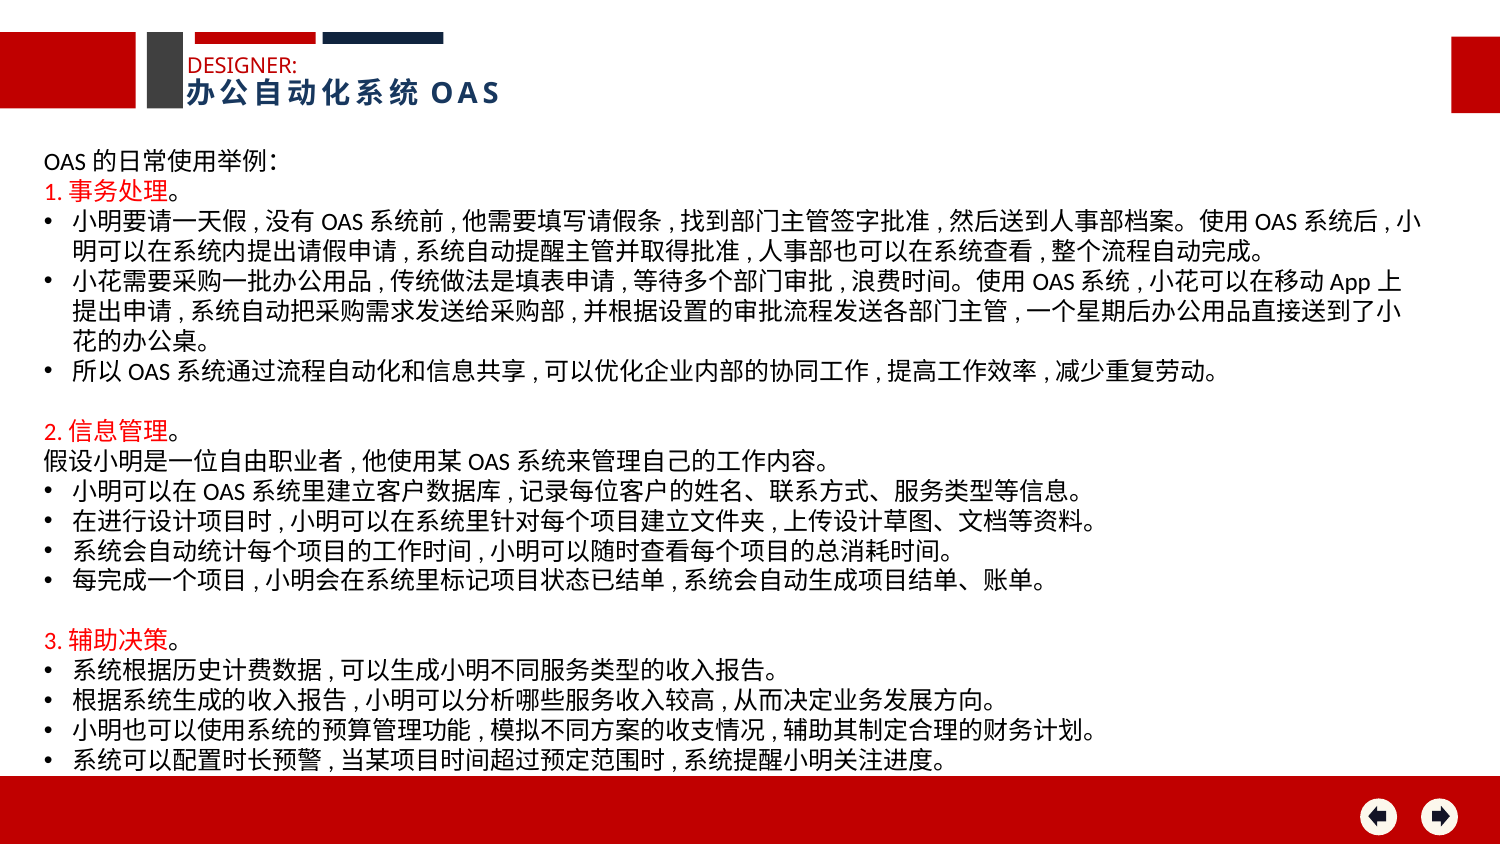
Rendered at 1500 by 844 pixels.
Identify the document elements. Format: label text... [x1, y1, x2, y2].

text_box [194, 31, 444, 45]
text_box OAS的日常使用举例： 1.事务处理。 小明要请一天假,没有OAS系统前,他需要填写请假条,找到部门主管签字批准,然后送到人事部档案。使用OAS系统后,小明可以在系统内提出请假申请,系统自动提醒主管并取得批准,人事部也可以在系统查看,整个流程自动完成。 小花需要采购一批办公用品,传统做法是填表申请,等待多个部门审批,浪费时间。使用OAS系统,小花可以在移动App上提出申请,系统自动把采购需求发送给采购部,并根据设置的审批流程发送各部门主管,一个星期后办公用品直接送到了小花的办公桌。 所以OAS系统通过流程自动化和信息共享,可以优化企业内部的协同工作,提高工作效率,减少重复劳动。 2.信息管理。 假设小明是一位自由职业者,他使用某OAS系统来管理自己的工作内容。 小明可以在OAS系统里建立客户数据库,记录每位客户的姓名、联系方式、服务类型等信息。 在进行设计项目时,小明可以在系统里针对每个项目建立文件夹,上传设计草图、文档等资料。 系统会自动统计每个项目的工作时间,小明可以随时查看每个项目的总消耗时间。 每完成一个项目,小明会在系统里标记项目状态已结单,系统会自动生成项目结单、账单。 3.辅助决策。 系统根据历史计费数据,可以生成小明不同服务类型的收入报告。 根据系统生成的收入报告,小明可以分析哪些服务收入较高,从而决定业务发展方向。 小明也可以使用系统的预算管理功能,模拟不同方案的收支情况,辅助其制定合理的财务计划。 系统可以配置时长预警,当某项目时间超过预定范围时,系统提醒小明关注进度。 [29, 138, 1437, 782]
text_box DESIGNER: [172, 43, 313, 67]
text_box 办公自动化系统OAS [171, 67, 750, 155]
